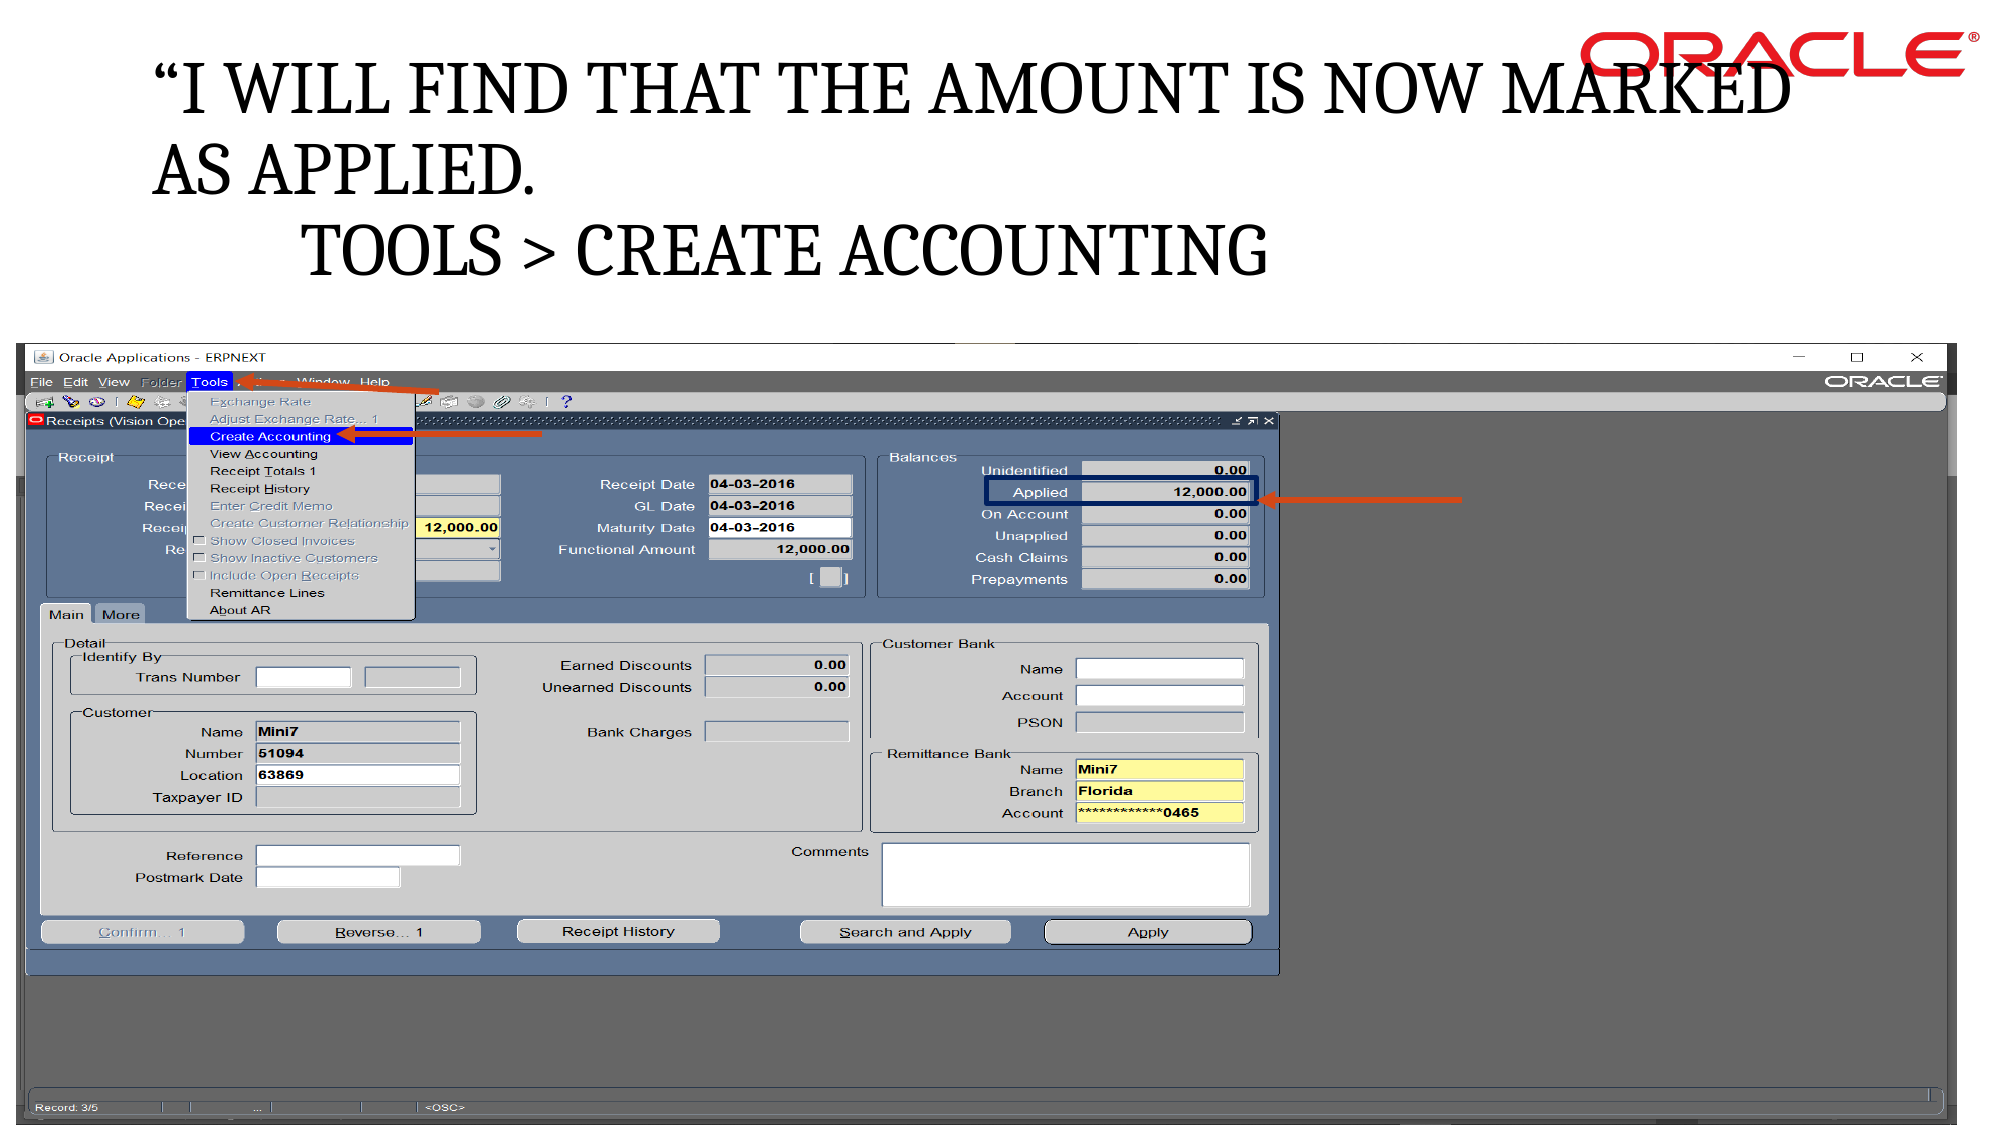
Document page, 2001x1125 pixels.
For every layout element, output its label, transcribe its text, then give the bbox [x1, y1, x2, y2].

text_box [237, 384, 437, 389]
picture [1558, 3, 2001, 105]
title “I will find that the amount is now marked as applied. Tools > Create Accounting [137, 39, 1816, 302]
picture [17, 343, 1957, 1124]
